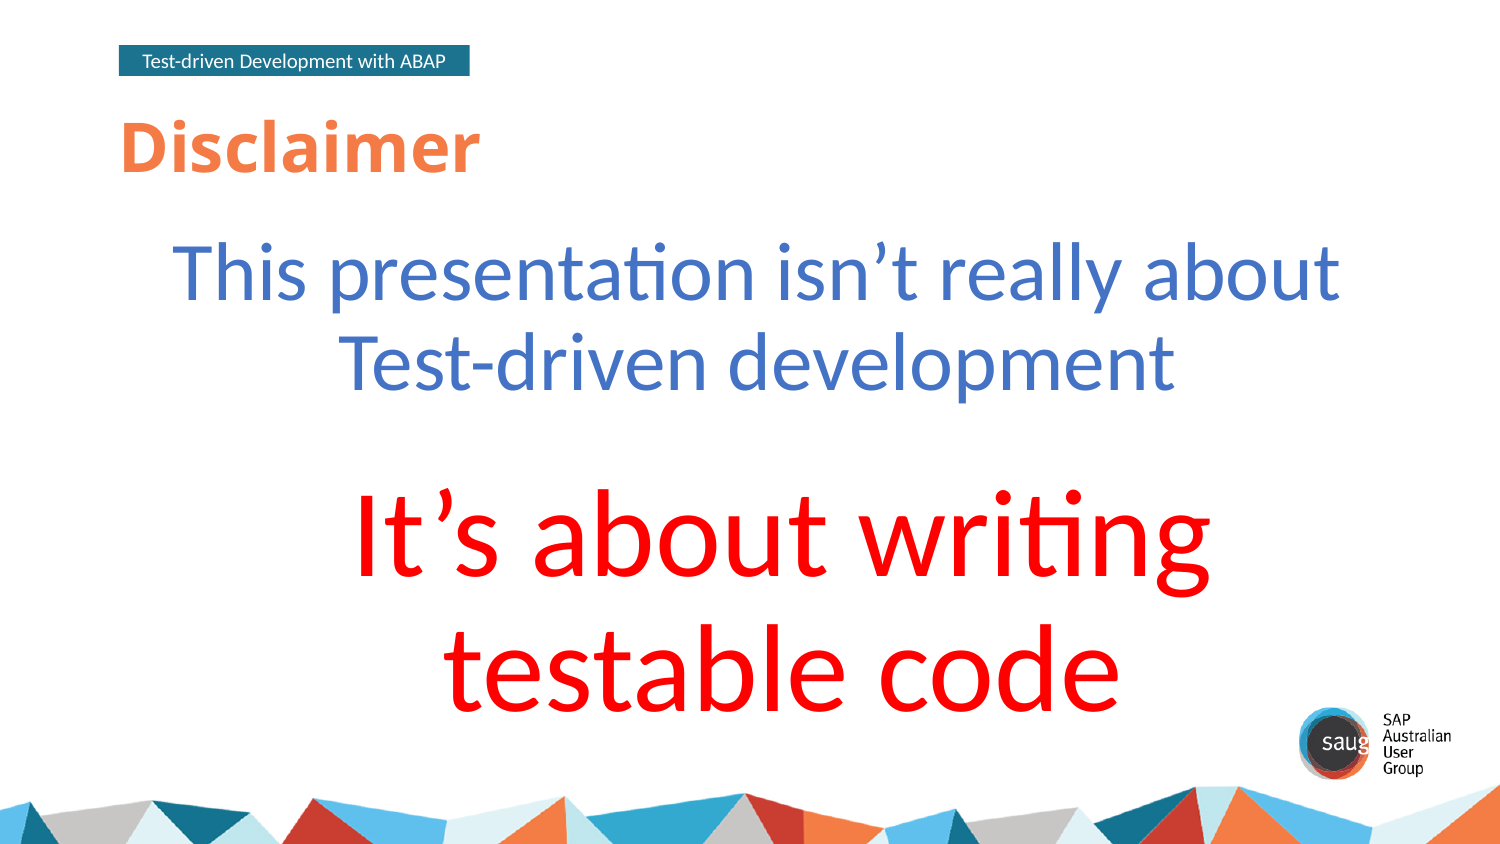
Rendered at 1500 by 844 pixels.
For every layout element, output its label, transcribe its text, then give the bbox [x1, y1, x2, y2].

picture [0, 0, 1500, 844]
title Disclaimer [103, 78, 1397, 223]
footer Test-driven Development with ABAP [118, 45, 470, 76]
text_box It’s about writing testable code [143, 461, 1422, 773]
list This presentation isn’t really about Test-driven development [118, 221, 1397, 454]
